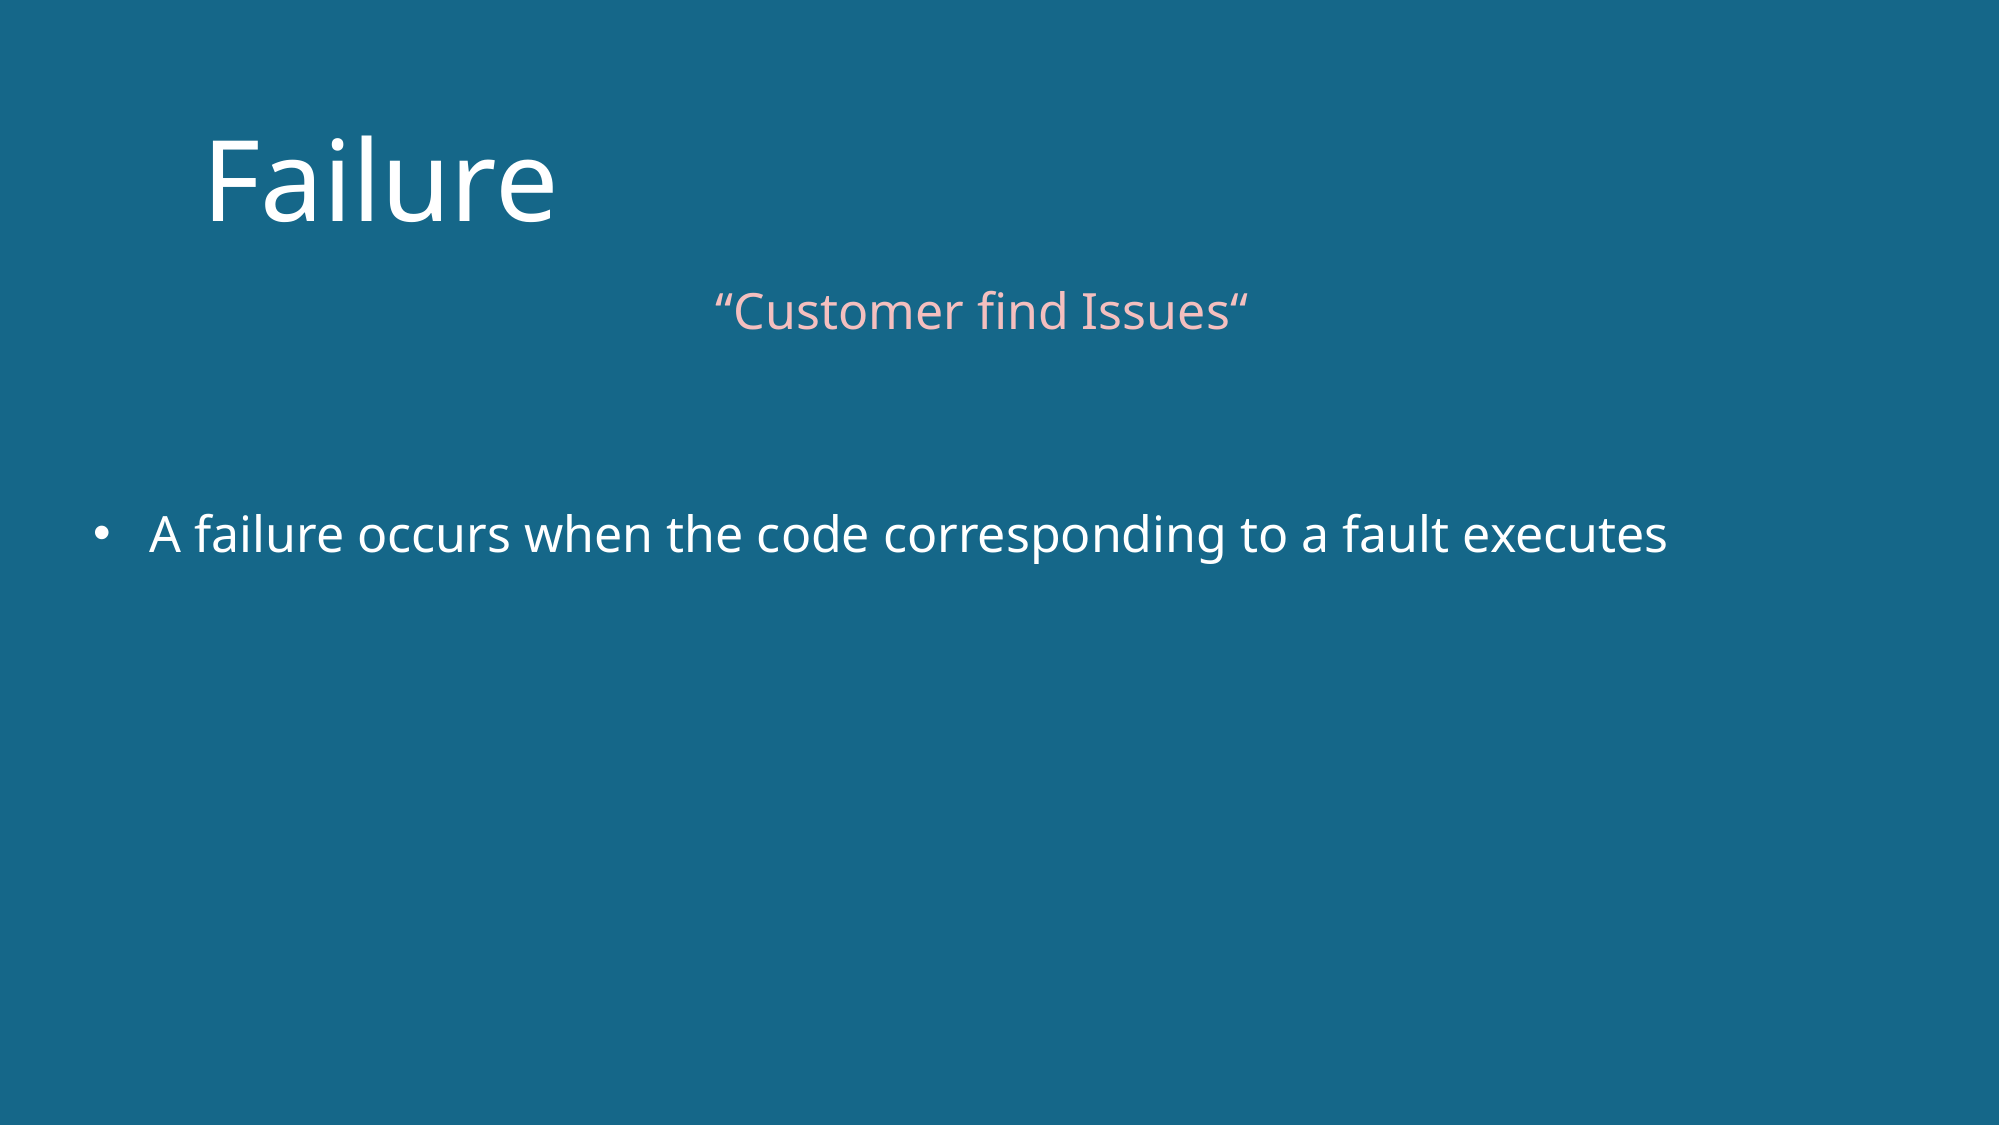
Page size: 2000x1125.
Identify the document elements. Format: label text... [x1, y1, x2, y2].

text_box Failure [127, 101, 634, 252]
text_box “Customer find Issues“ A failure occurs when the code corresponding to a fault executes [78, 278, 1886, 570]
